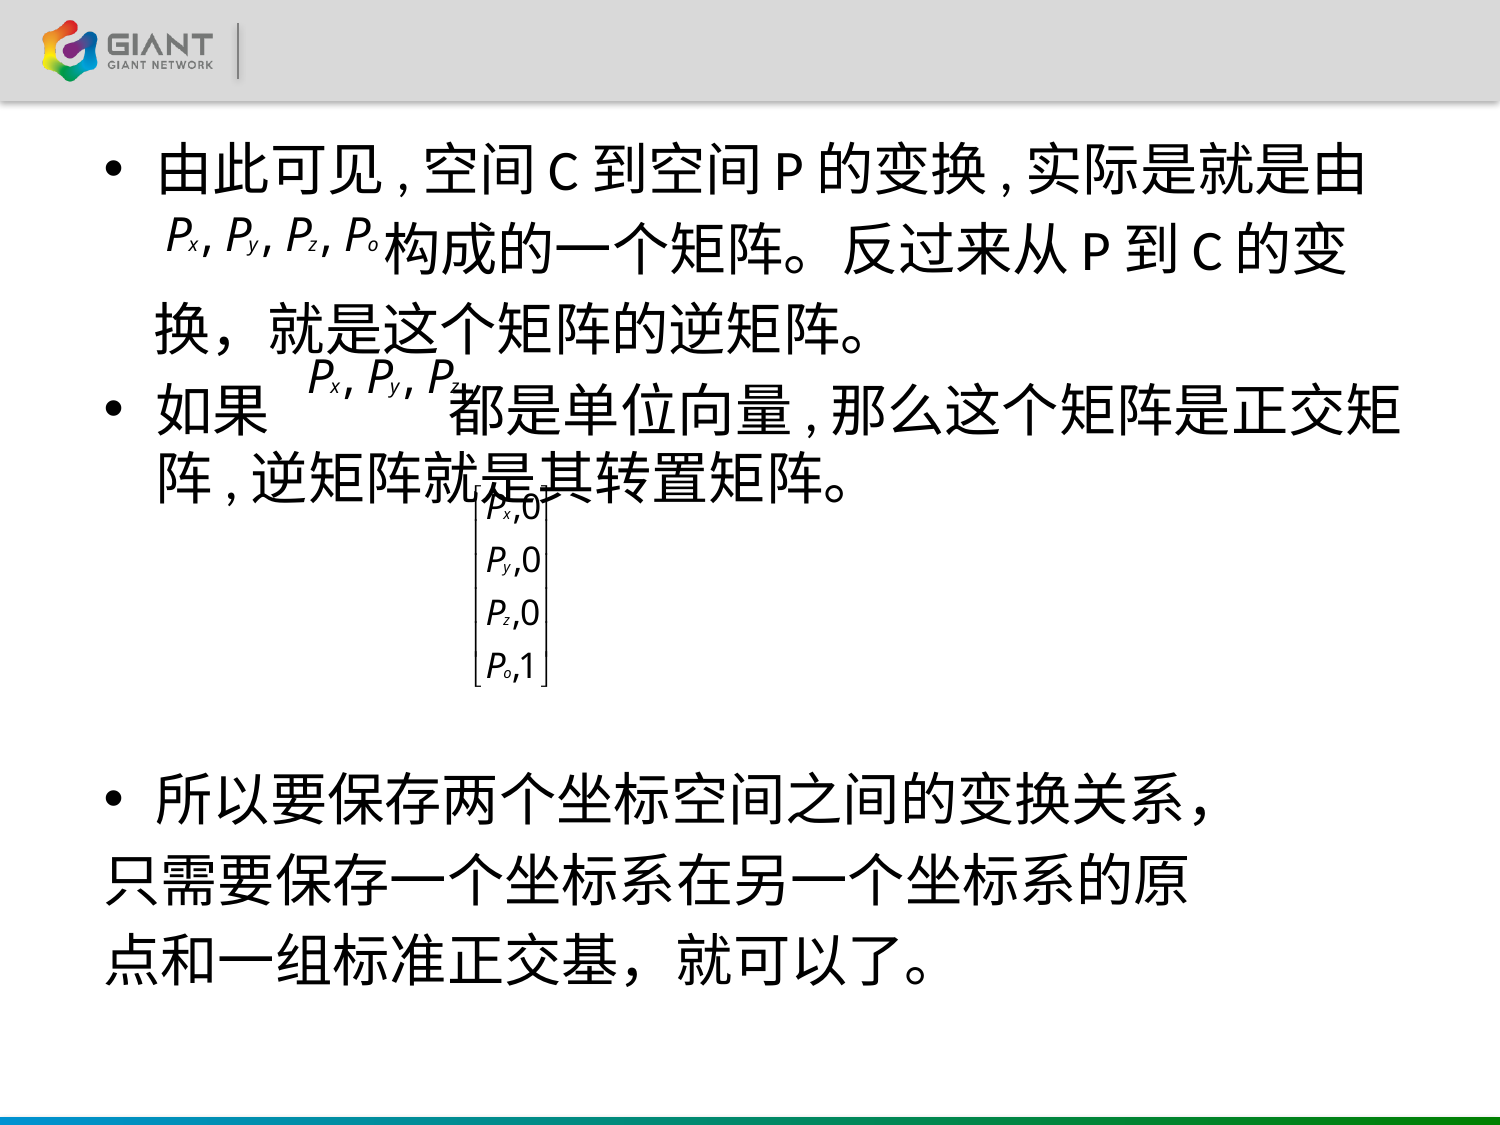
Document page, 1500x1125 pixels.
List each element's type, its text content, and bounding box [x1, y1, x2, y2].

list 由此可见,空间C到空间P的变换,实际是就是由 构成的一个矩阵。反过来从P到C的变 换，就是这个矩阵的逆矩阵。 如果 都是单位向量,那么这个矩阵是正交矩阵,逆矩阵就是其转置矩阵。 所以要保存两个坐标空间之间的变换关系， 只需要保存一个坐标系在另一个坐标系的原 点和一组标准正交基，就可以了。 [88, 125, 1425, 1005]
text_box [159, 207, 389, 268]
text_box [300, 349, 471, 409]
picture [32, 9, 223, 92]
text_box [466, 479, 562, 694]
